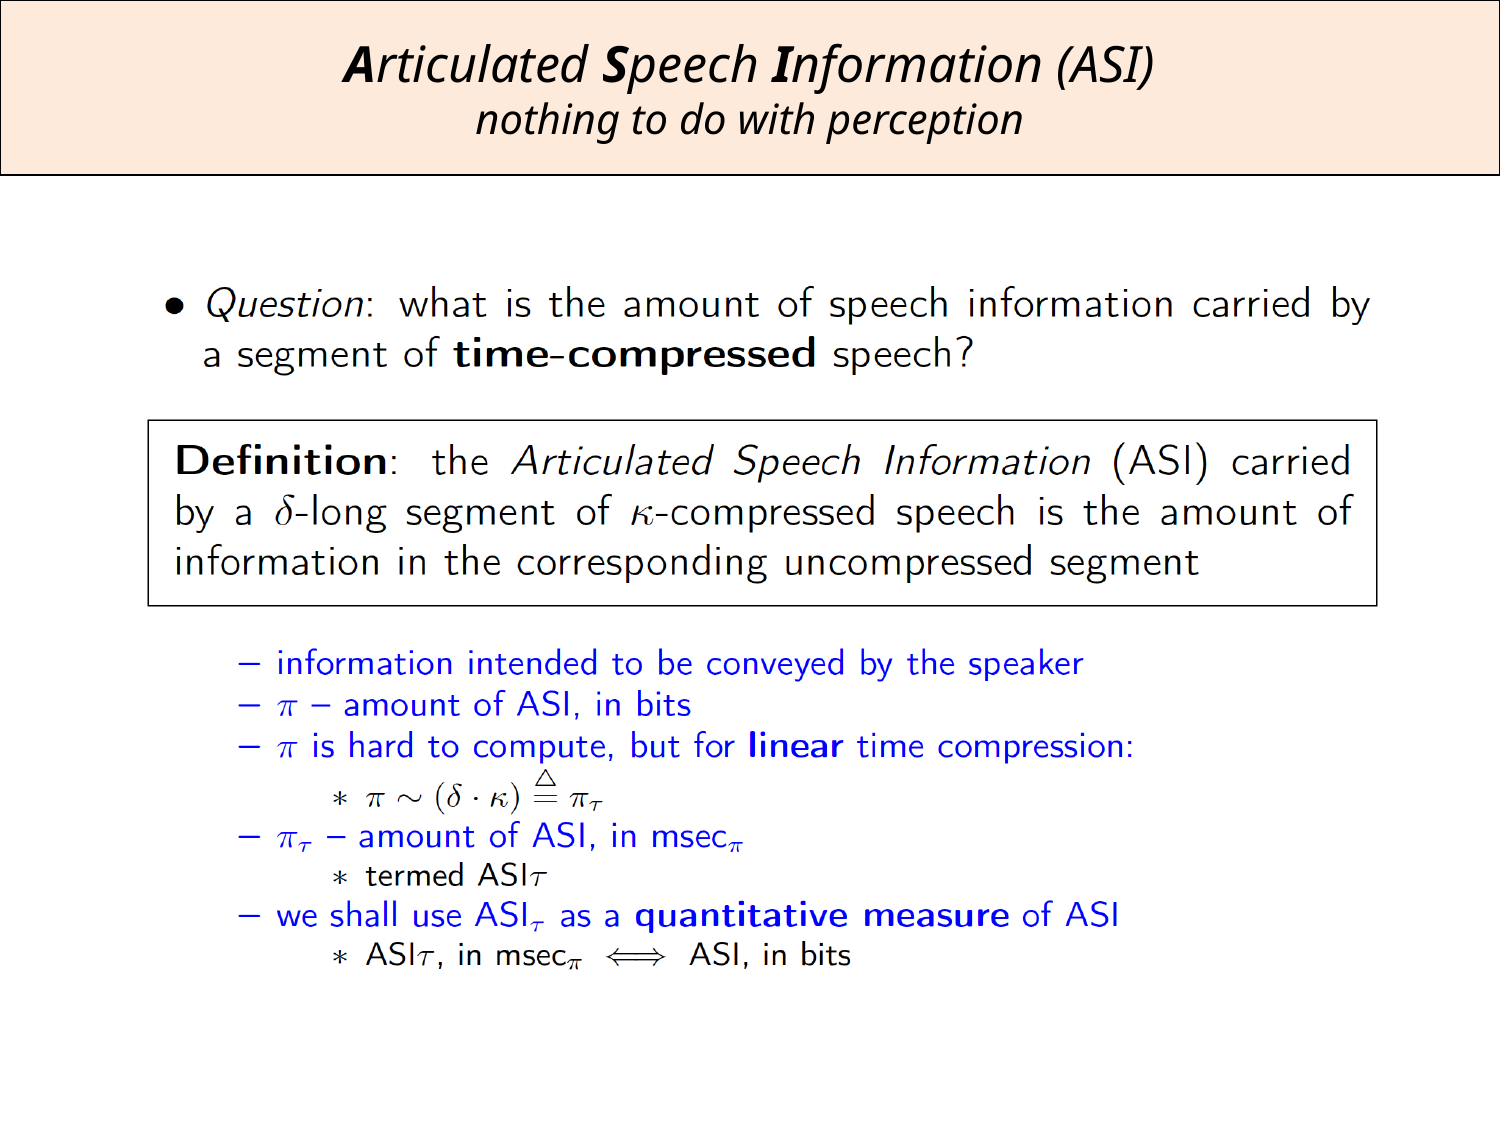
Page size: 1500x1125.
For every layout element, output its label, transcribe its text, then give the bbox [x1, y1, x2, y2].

text_box Articulated Speech Information (ASI) nothing to do with perception [0, 0, 1500, 175]
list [74, 262, 1426, 1006]
